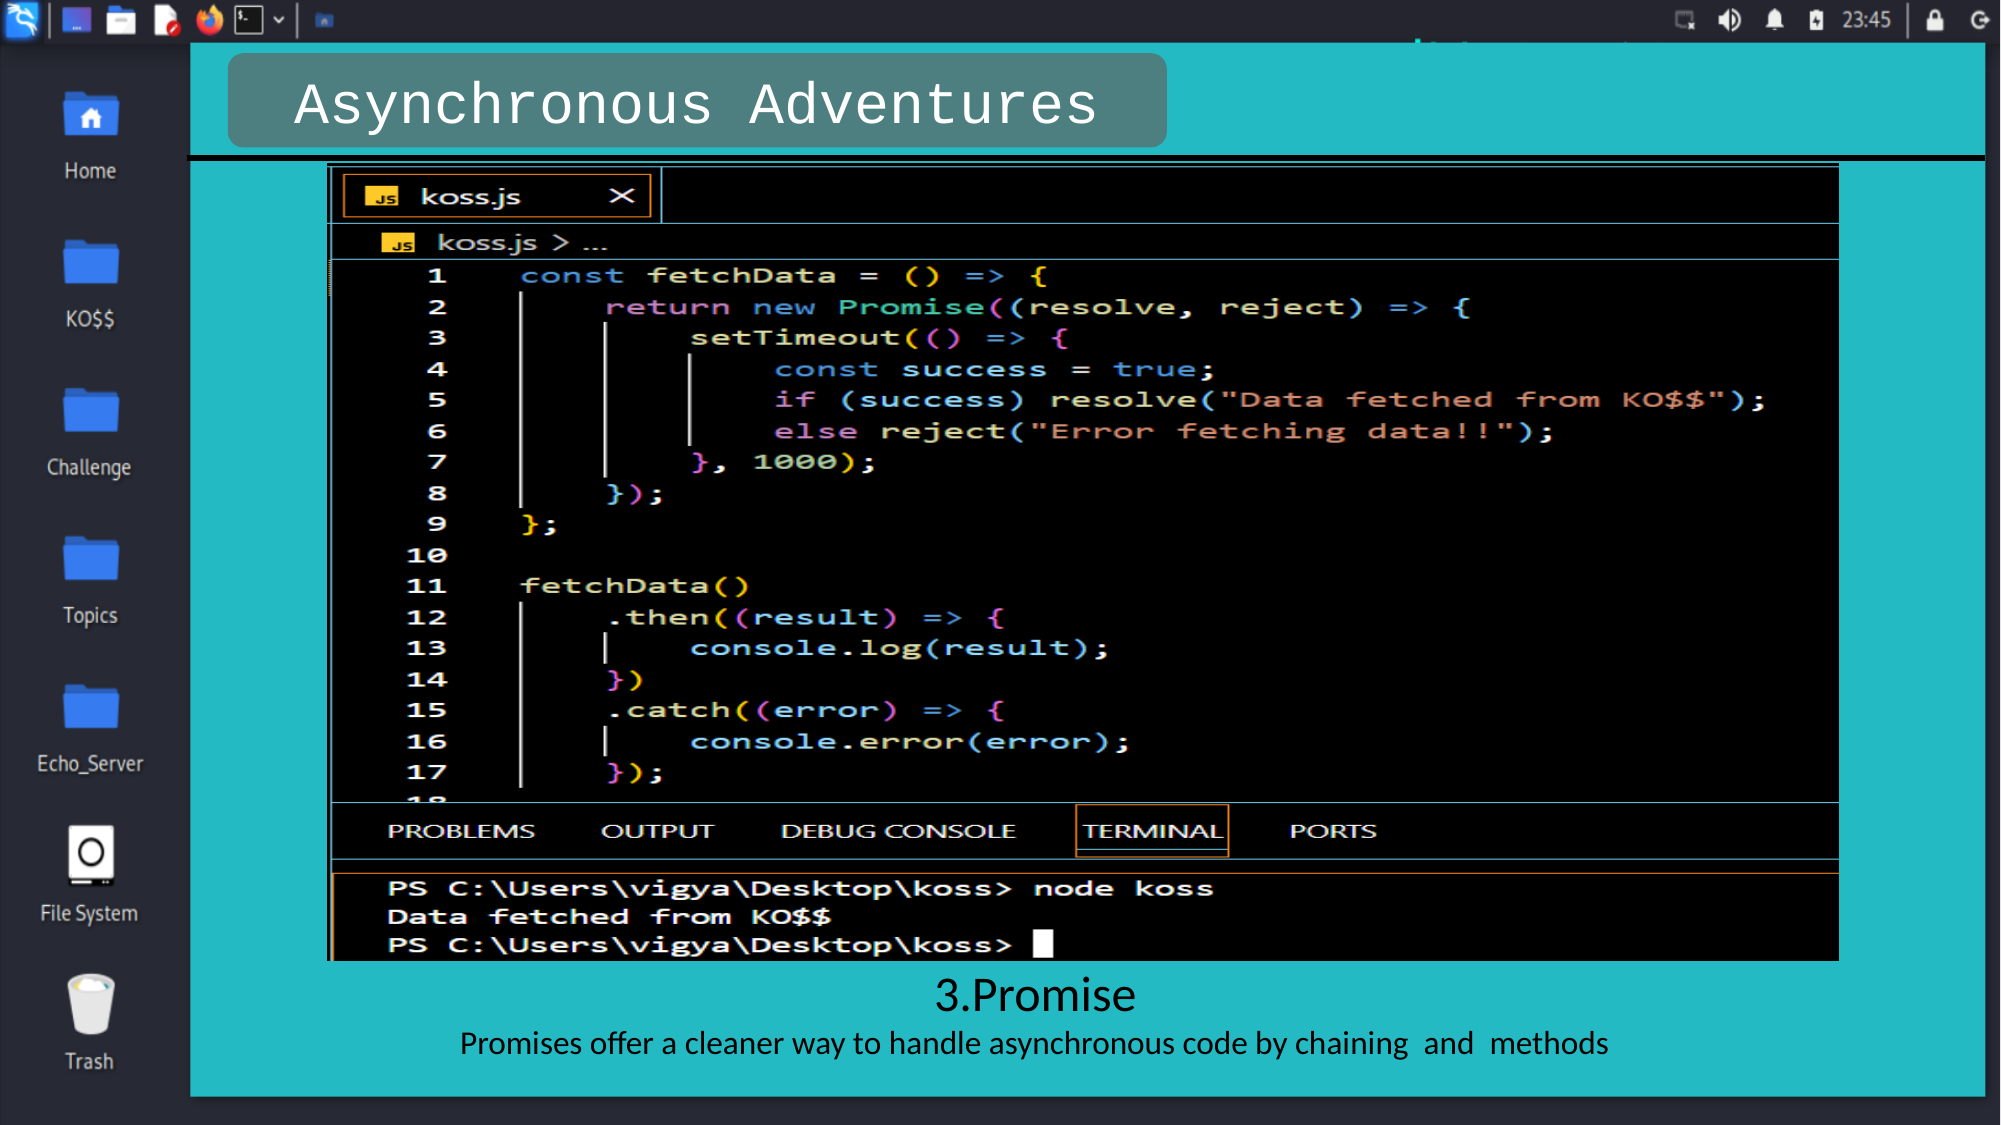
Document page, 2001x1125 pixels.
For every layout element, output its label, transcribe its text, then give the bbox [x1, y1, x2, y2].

text_box [189, 42, 1986, 157]
picture [0, 0, 2001, 1125]
text_box Asynchronous Adventures [226, 52, 1168, 149]
text_box [189, 159, 1986, 1098]
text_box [327, 163, 1839, 1072]
